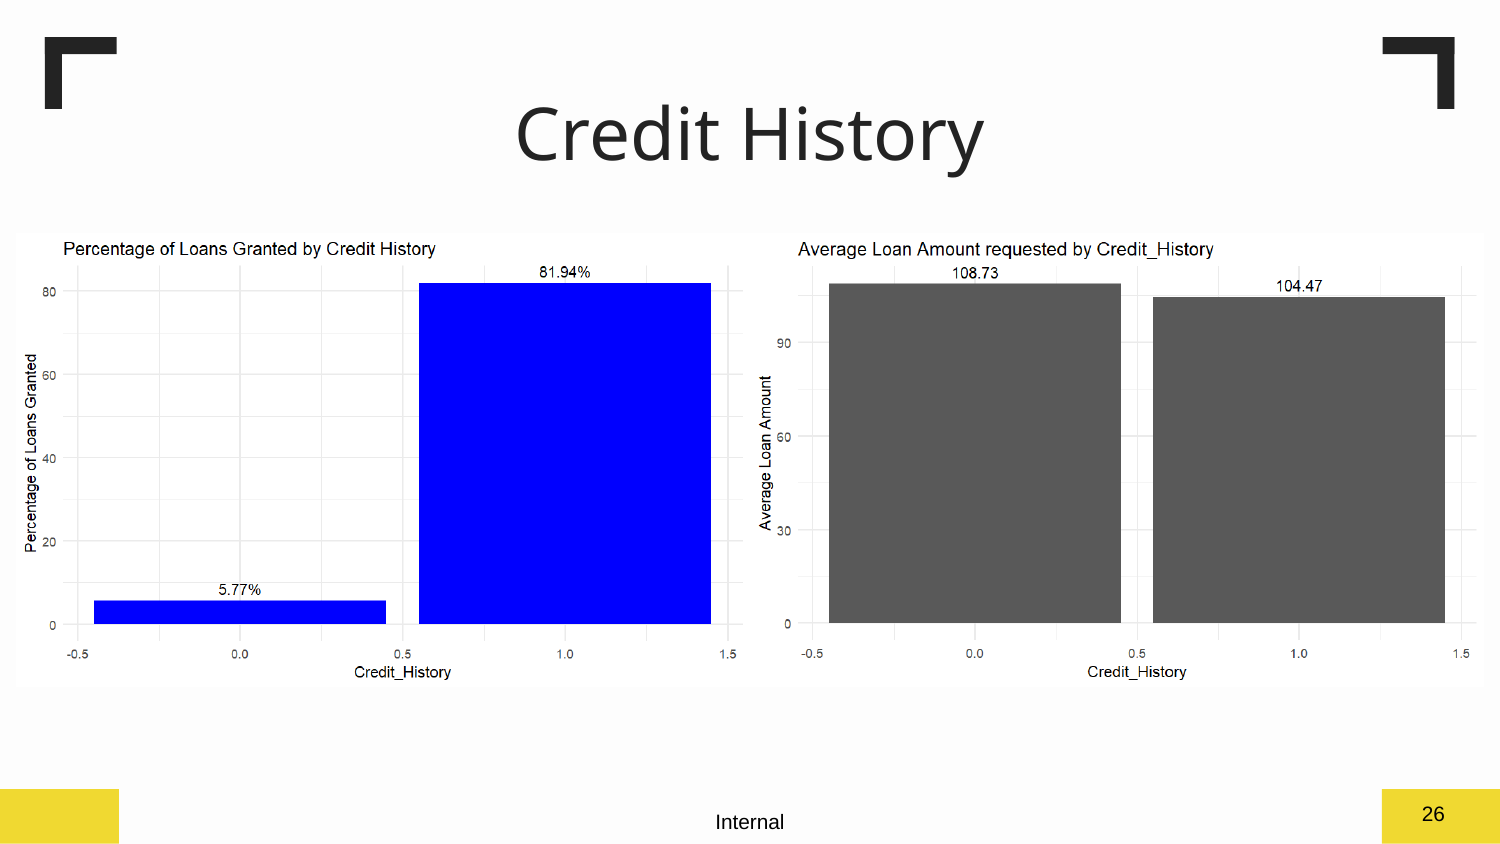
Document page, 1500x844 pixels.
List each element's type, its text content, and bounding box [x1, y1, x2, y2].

text_box 26 [1407, 793, 1460, 833]
picture [15, 233, 1485, 688]
title Credit History [118, 72, 1382, 167]
